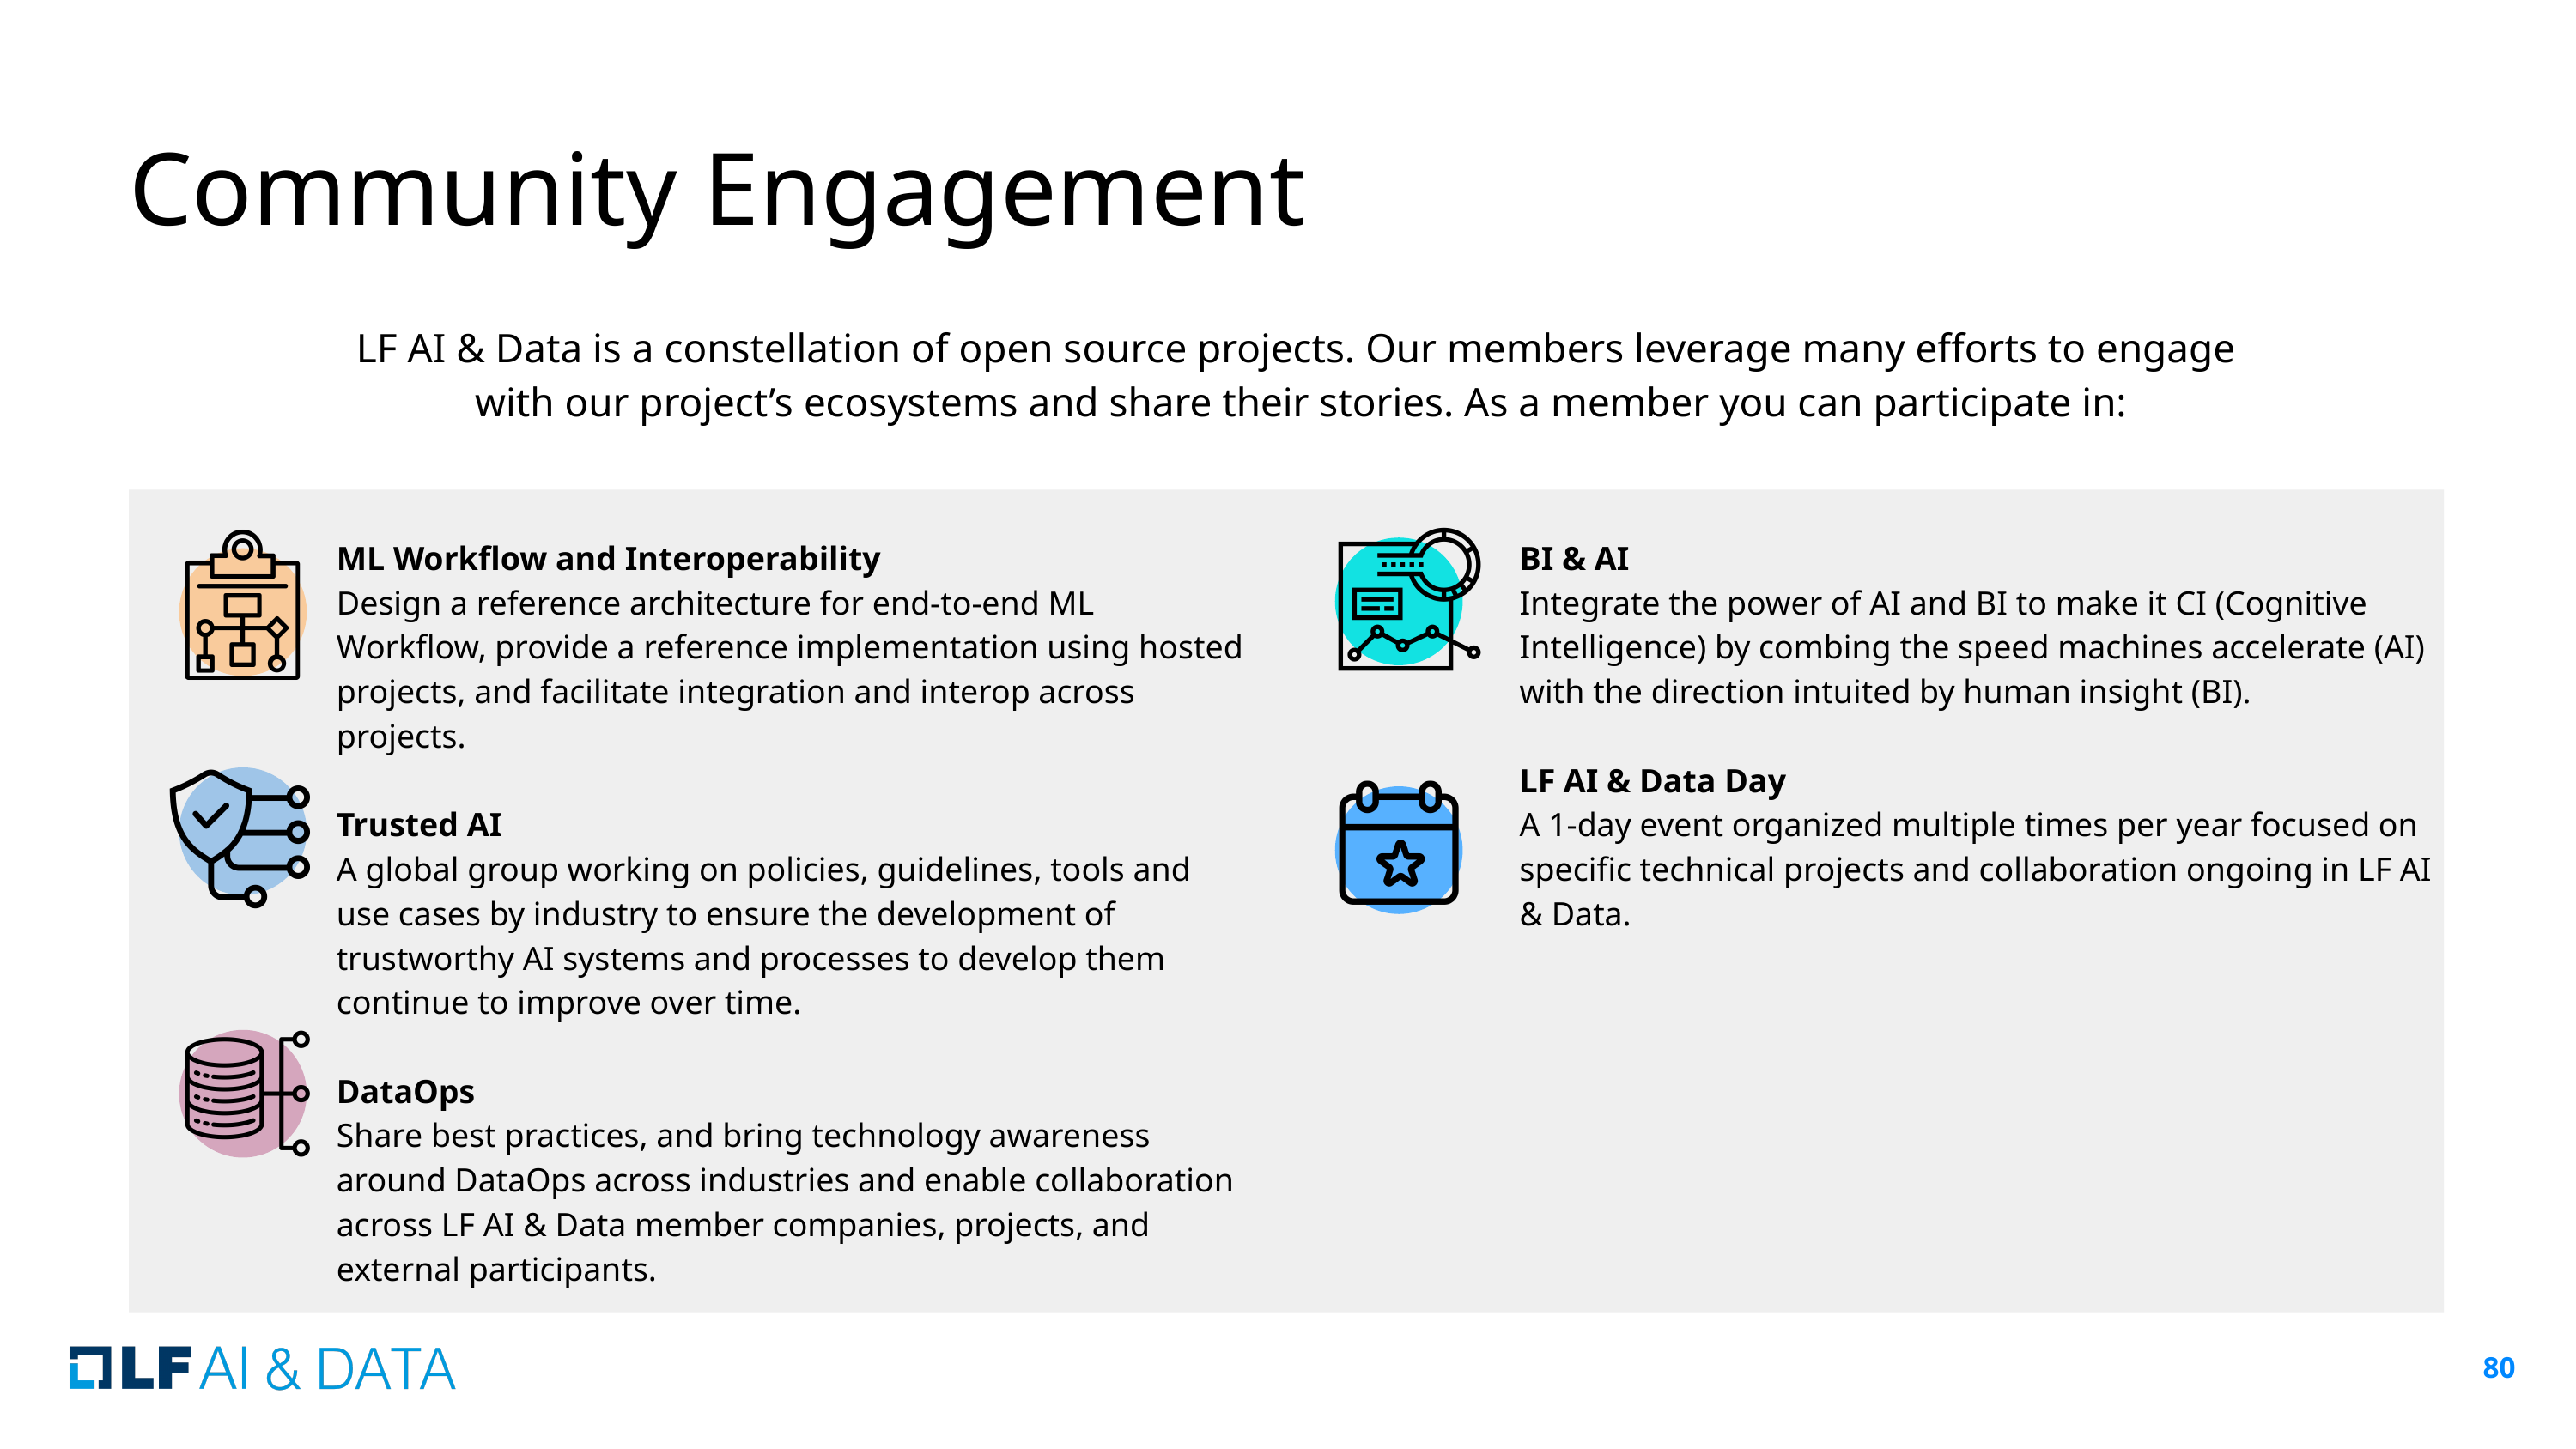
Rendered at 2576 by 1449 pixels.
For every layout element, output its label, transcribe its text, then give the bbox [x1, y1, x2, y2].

text_box LF AI & Data is a constellation of open source projects. Our members leverage many efforts to engage with our project’s ecosystems and share their stories. As a member you can participate in: [155, 303, 2447, 437]
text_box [179, 1024, 319, 1164]
text_box BI & AI Integrate the power of AI and BI to make it CI (Cognitive Intelligence) by combing the speed machines accelerate (AI) with the direction intuited by human insight (BI). LF AI & Data Day A 1-day event organized multiple times per year focused on specific technical projects and collaboration ongoing in LF AI & Data. [1502, 515, 2454, 1449]
slide_number ‹#› [2454, 1313, 2542, 1425]
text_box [1317, 761, 1480, 925]
title Community Engagement [129, 124, 2530, 287]
text_box ML Workflow and Interoperability Design a reference architecture for end-to-end ML Workflow, provide a reference implementation using hosted projects, and facilitate integration and interop across projects. Trusted AI A global group working on policies, guidelines, tools and use cases by industry to ensure the development of trustworthy AI systems and processes to develop them continue to improve over time. DataOps Share best practices, and bring technology awareness around DataOps across industries and enable collaboration across LF AI & Data member companies, projects, and external participants. [319, 515, 1271, 1449]
picture [61, 1341, 319, 1397]
text_box [129, 489, 2445, 1313]
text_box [1334, 525, 1484, 673]
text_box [167, 767, 315, 914]
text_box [165, 526, 320, 682]
